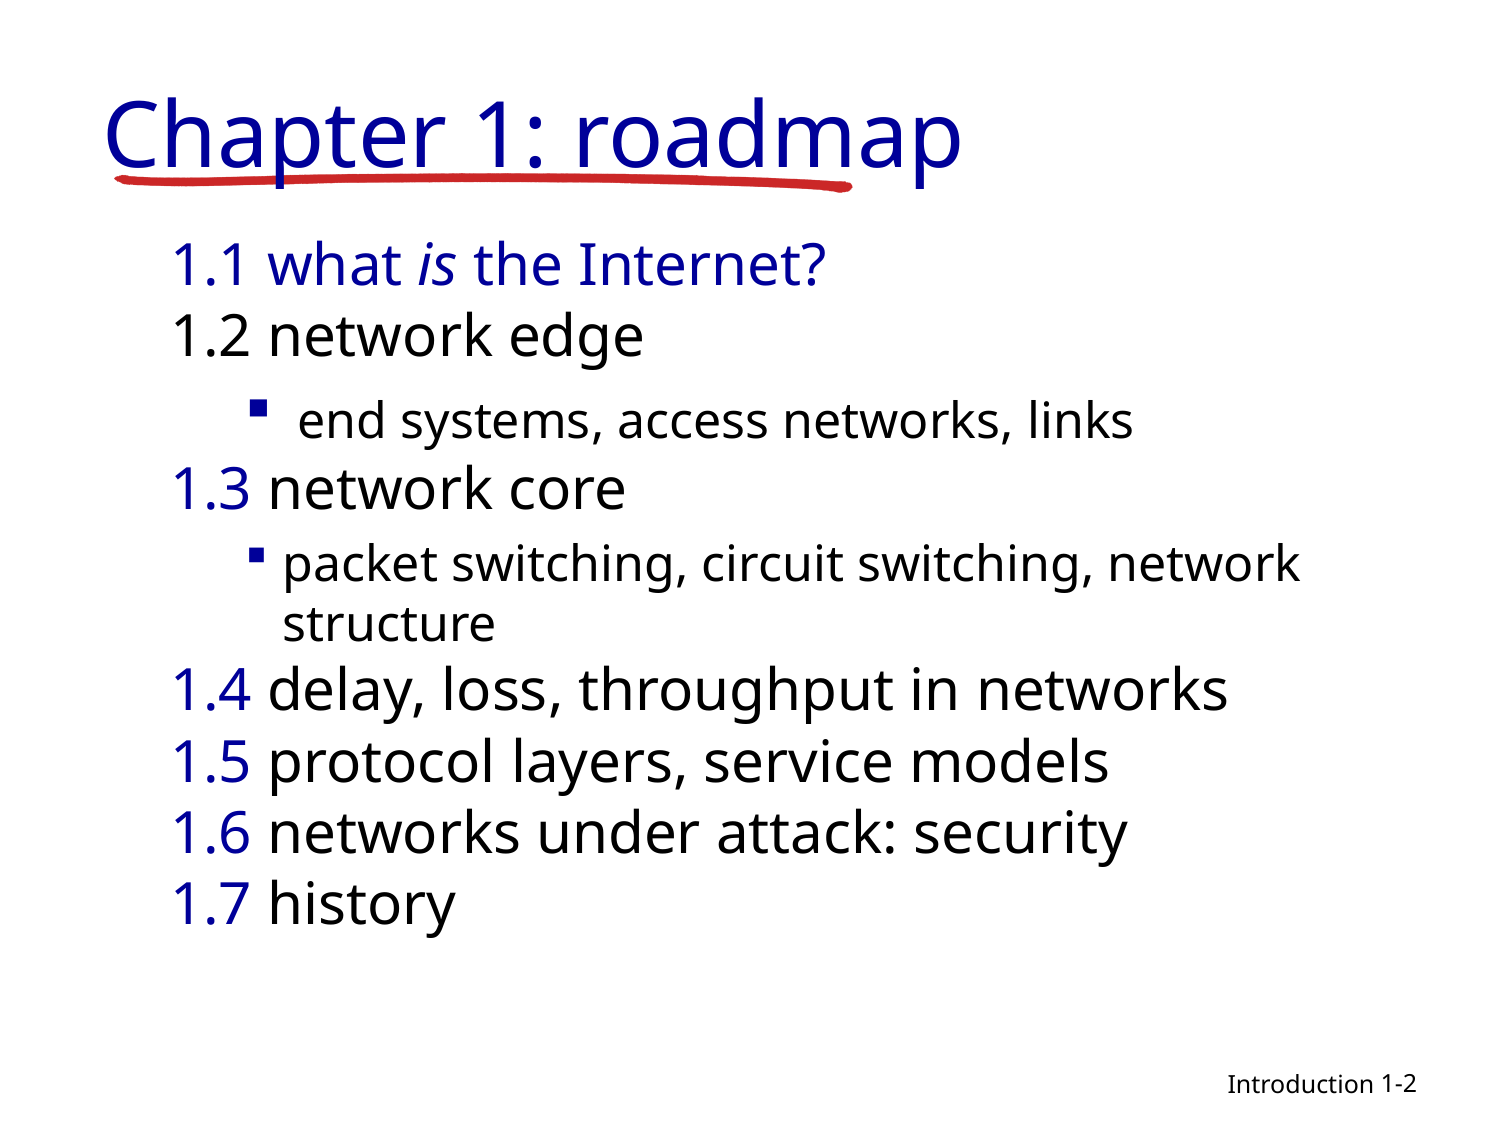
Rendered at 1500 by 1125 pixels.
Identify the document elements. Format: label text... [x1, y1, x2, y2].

picture [111, 168, 862, 198]
title Chapter 1: roadmap [87, 37, 1363, 226]
list 1.1 what is the Internet? 1.2 network edge end systems, access networks, links 1.3 network core packet switching, circuit switching, network structure 1.4 delay, loss, throughput in networks 1.5 protocol layers, service models 1.6 networks under attack: security 1.7 history [79, 230, 1427, 994]
footer Introduction [914, 1060, 1391, 1109]
slide_number 1-2 [1365, 1059, 1477, 1106]
